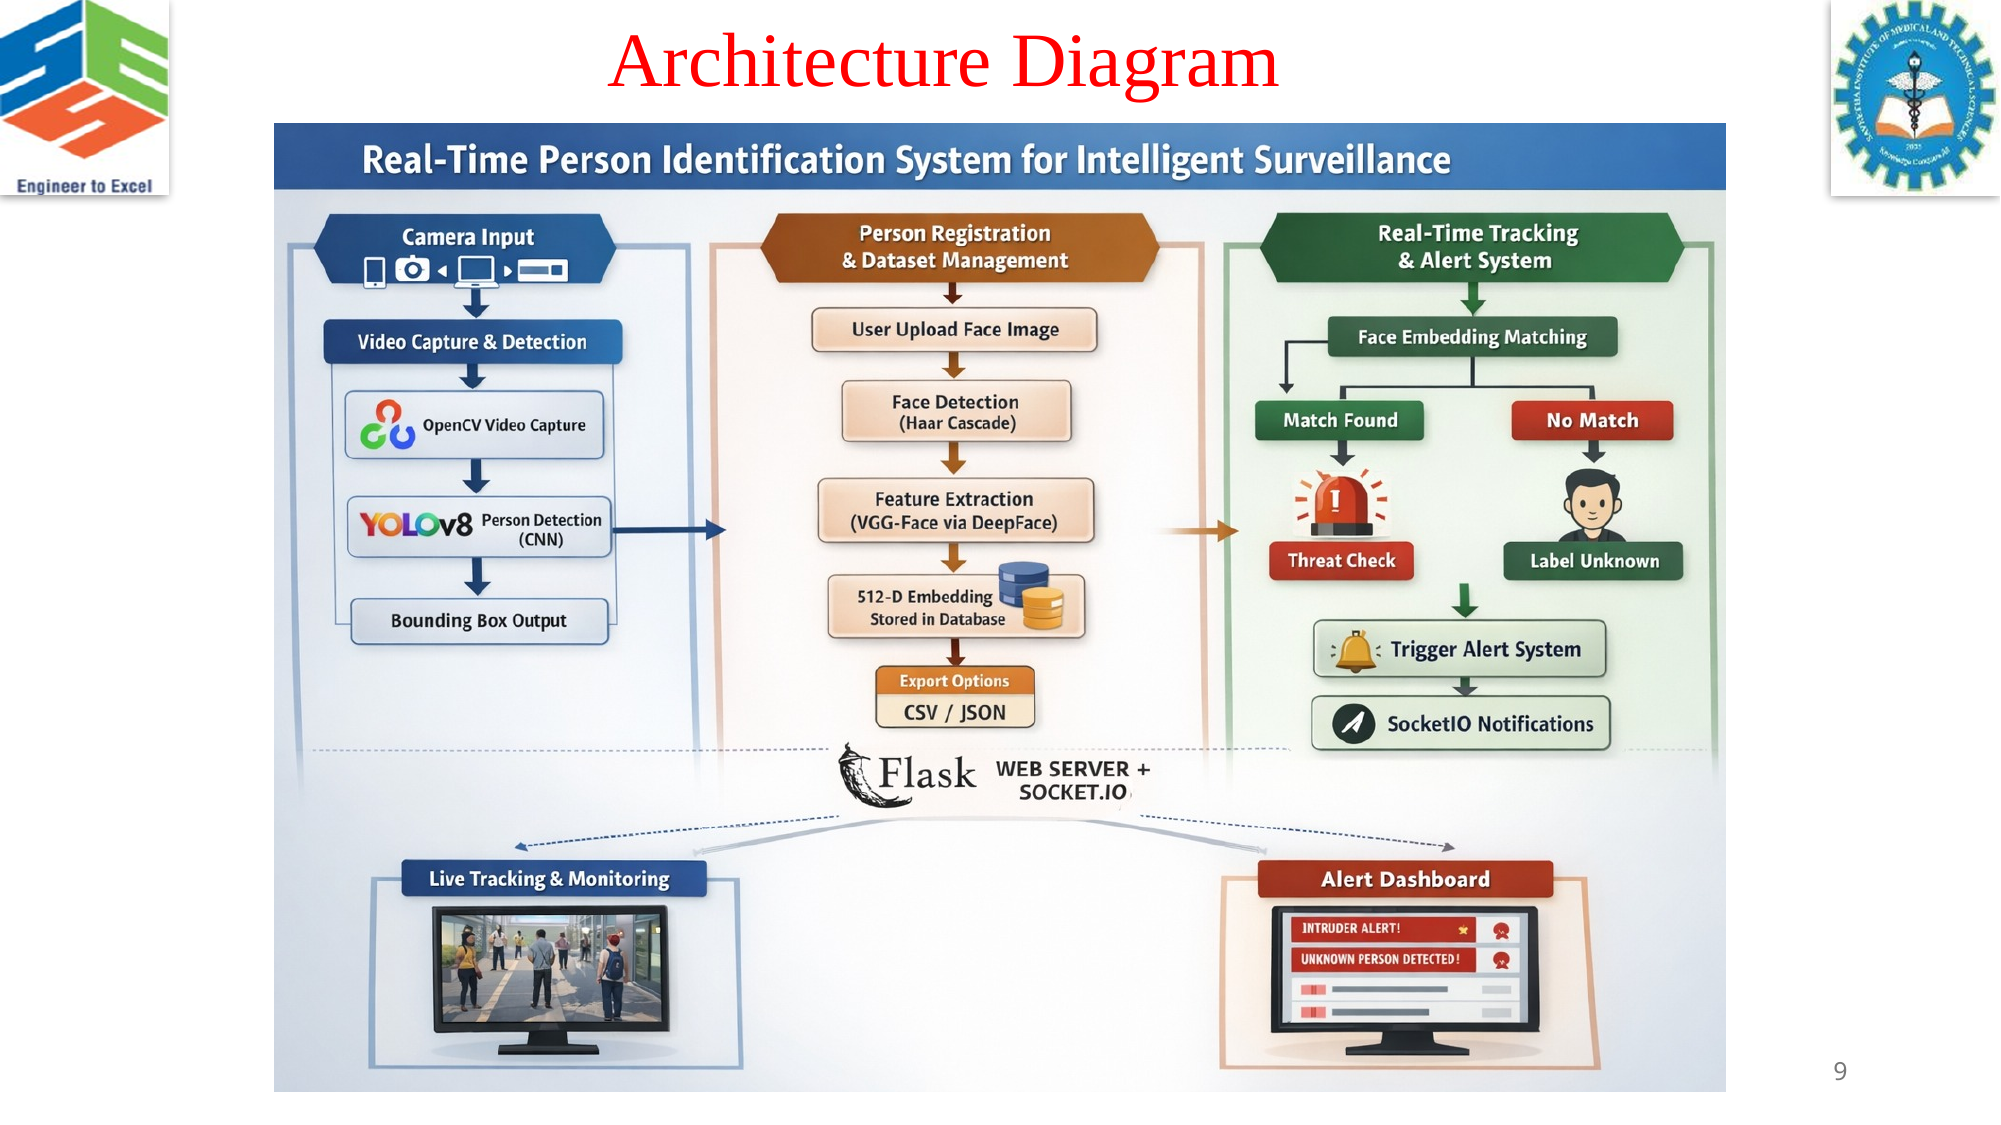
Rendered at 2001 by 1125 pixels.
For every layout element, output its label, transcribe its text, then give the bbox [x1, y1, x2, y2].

title Architecture Diagram [457, 0, 1432, 123]
slide_number 9 [1412, 1042, 1863, 1103]
picture [1830, 0, 2000, 196]
picture [273, 123, 1727, 1092]
picture [0, 0, 169, 196]
